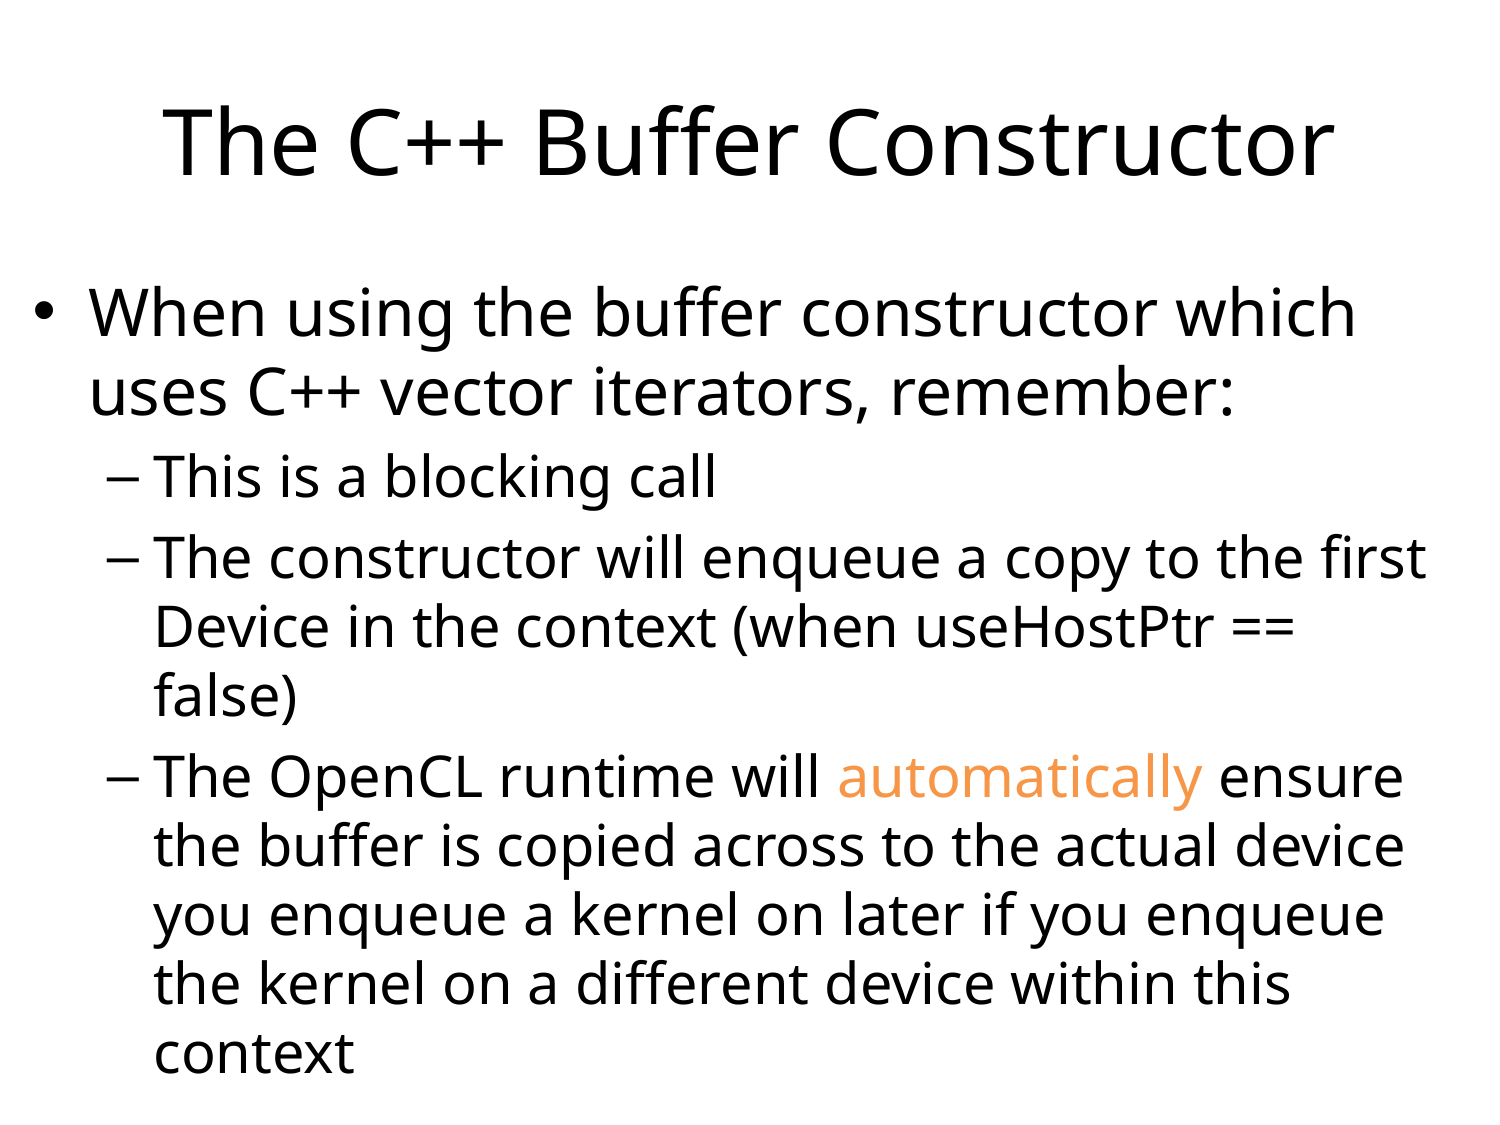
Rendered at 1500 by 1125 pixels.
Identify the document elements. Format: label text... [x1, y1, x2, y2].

title The C++ Buffer Constructor [75, 45, 1425, 233]
list When using the buffer constructor which uses C++ vector iterators, remember: This is a blocking call The constructor will enqueue a copy to the first Device in the context (when useHostPtr == false) The OpenCL runtime will automatically ensure the buffer is copied across to the actual device you enqueue a kernel on later if you enqueue the kernel on a different device within this context [17, 262, 1471, 1094]
